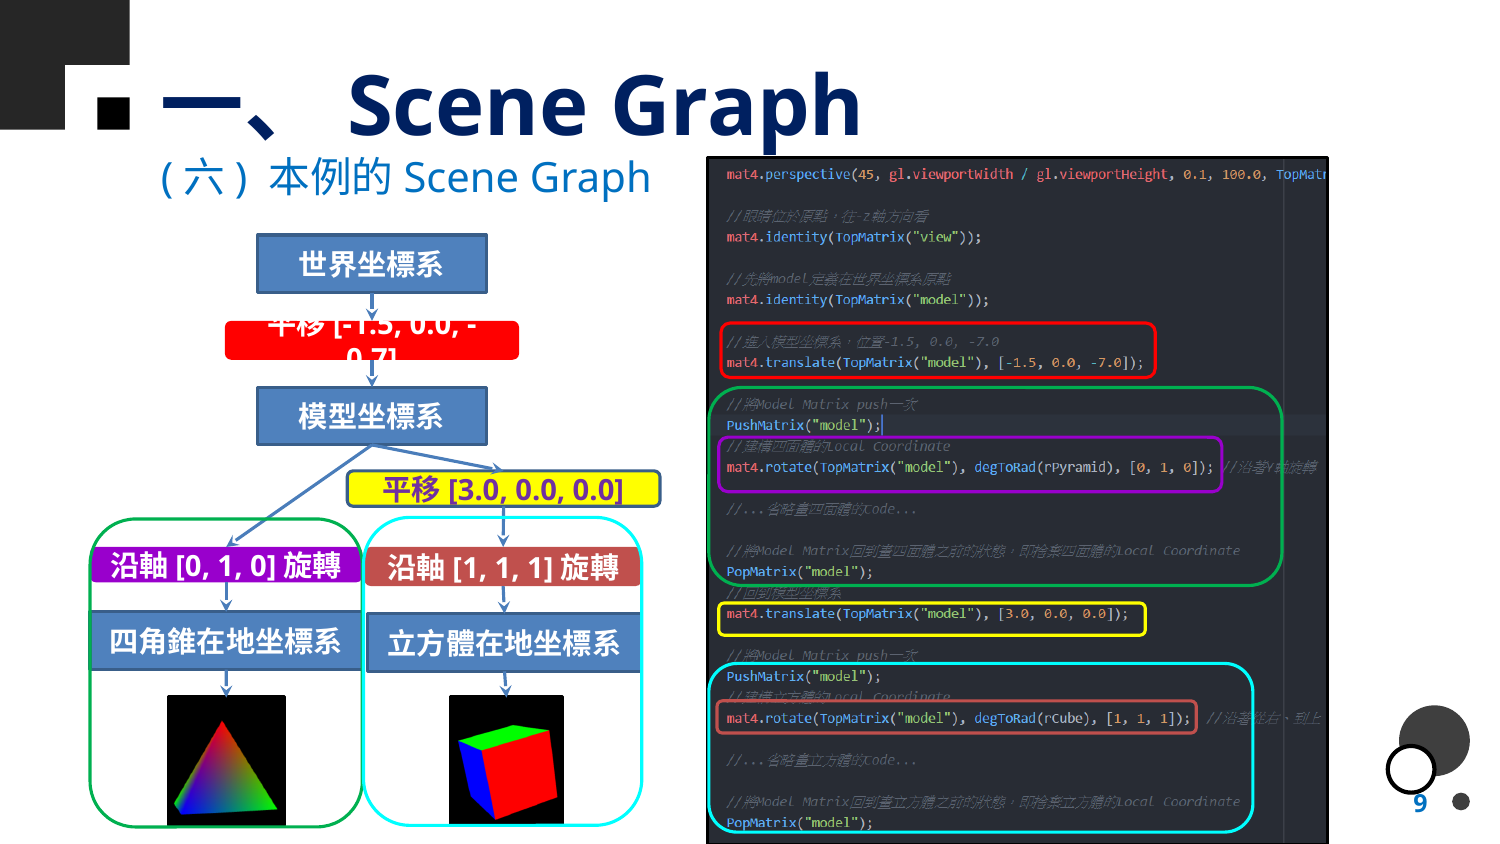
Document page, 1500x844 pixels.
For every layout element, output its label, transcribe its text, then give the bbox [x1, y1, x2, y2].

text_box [1387, 705, 1471, 811]
slide_number 9 [1330, 782, 1443, 827]
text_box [89, 234, 661, 828]
text_box (六) 本例的Scene Graph [145, 173, 703, 209]
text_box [708, 159, 1326, 843]
text_box 一、Scene Graph [145, 32, 1093, 173]
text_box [0, 0, 130, 130]
